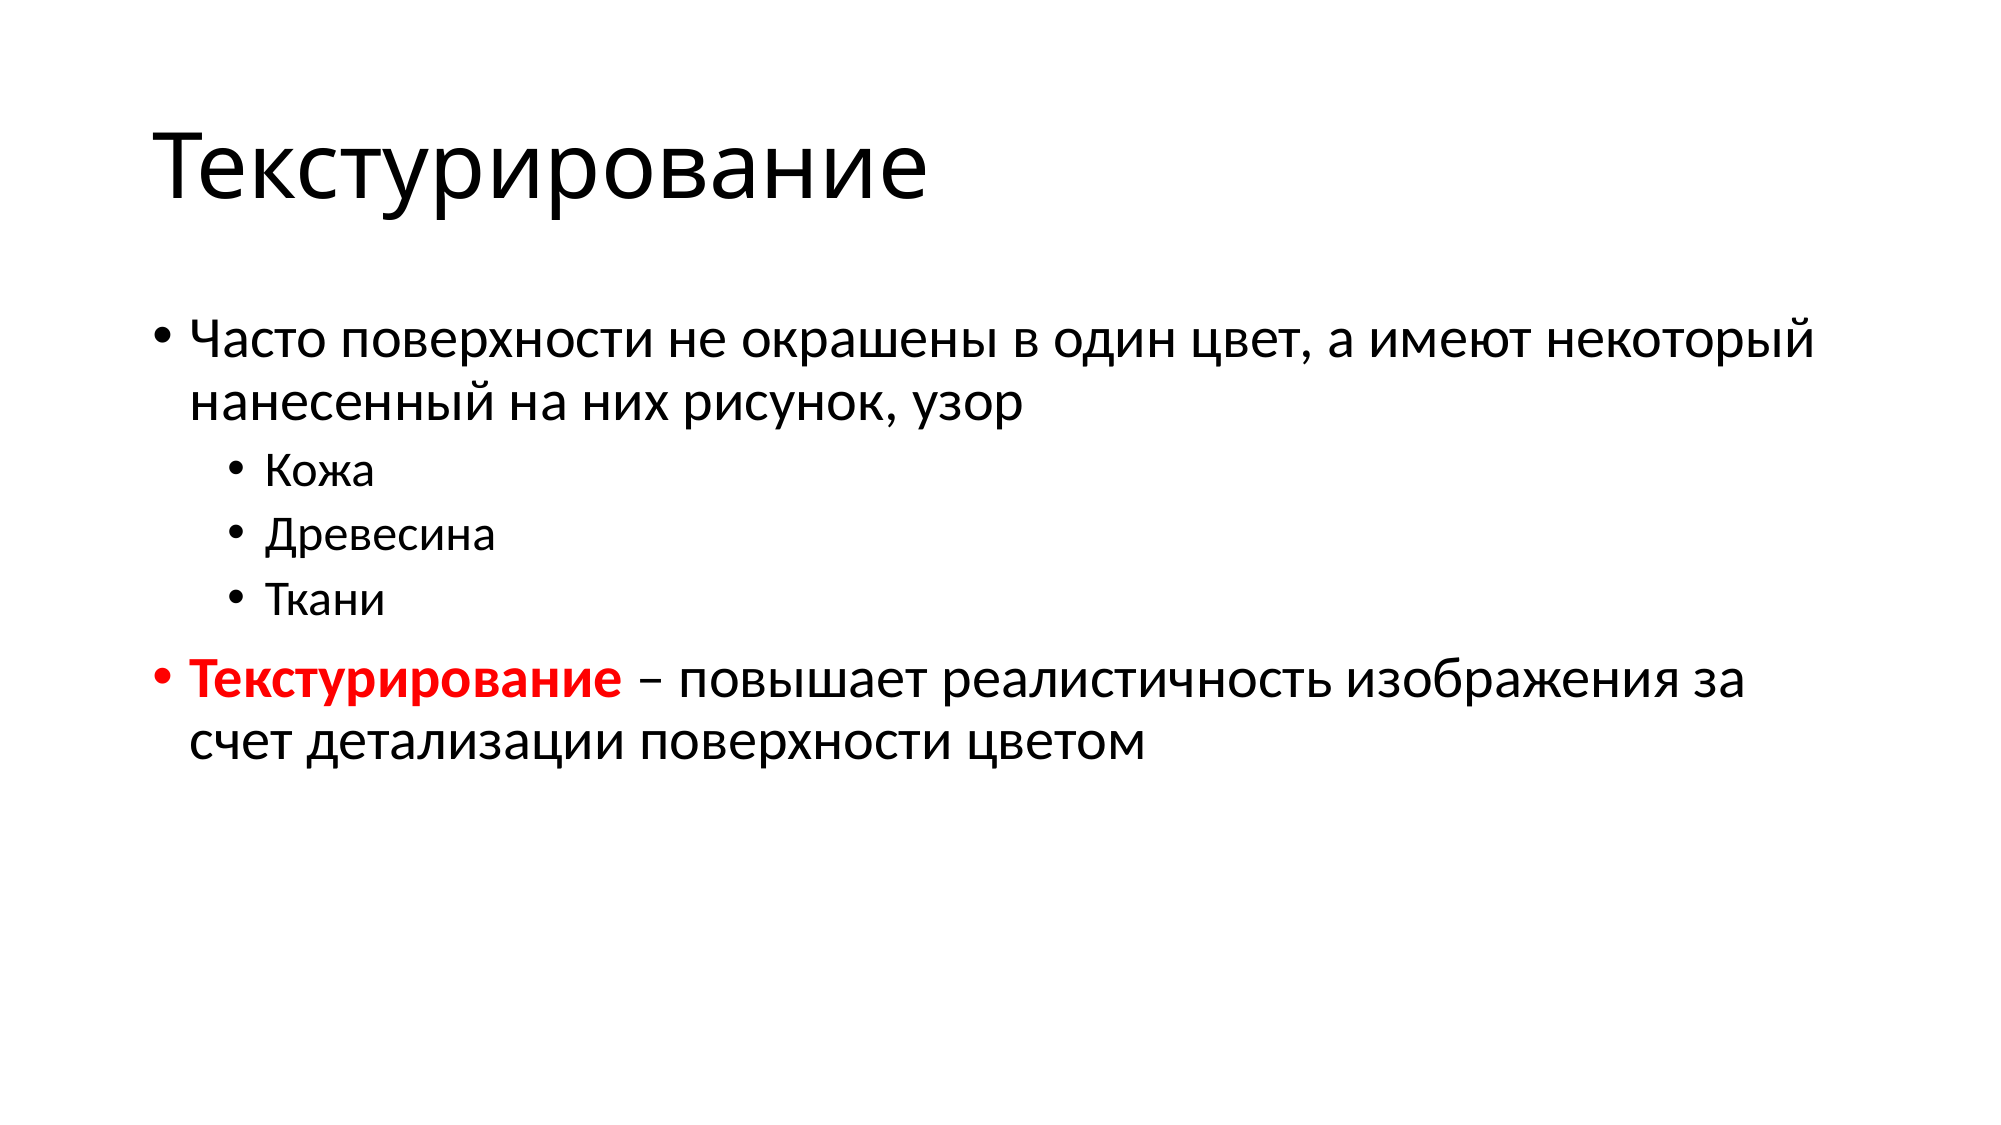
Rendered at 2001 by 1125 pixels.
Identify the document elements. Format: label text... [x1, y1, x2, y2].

list Часто поверхности не окрашены в один цвет, а имеют некоторый нанесенный на них рисунок, узор Кожа Древесина Ткани Текстурирование – повышает реалистичность изображения за счет детализации поверхности цветом [137, 299, 1863, 1014]
title Текстурирование [137, 59, 1863, 278]
